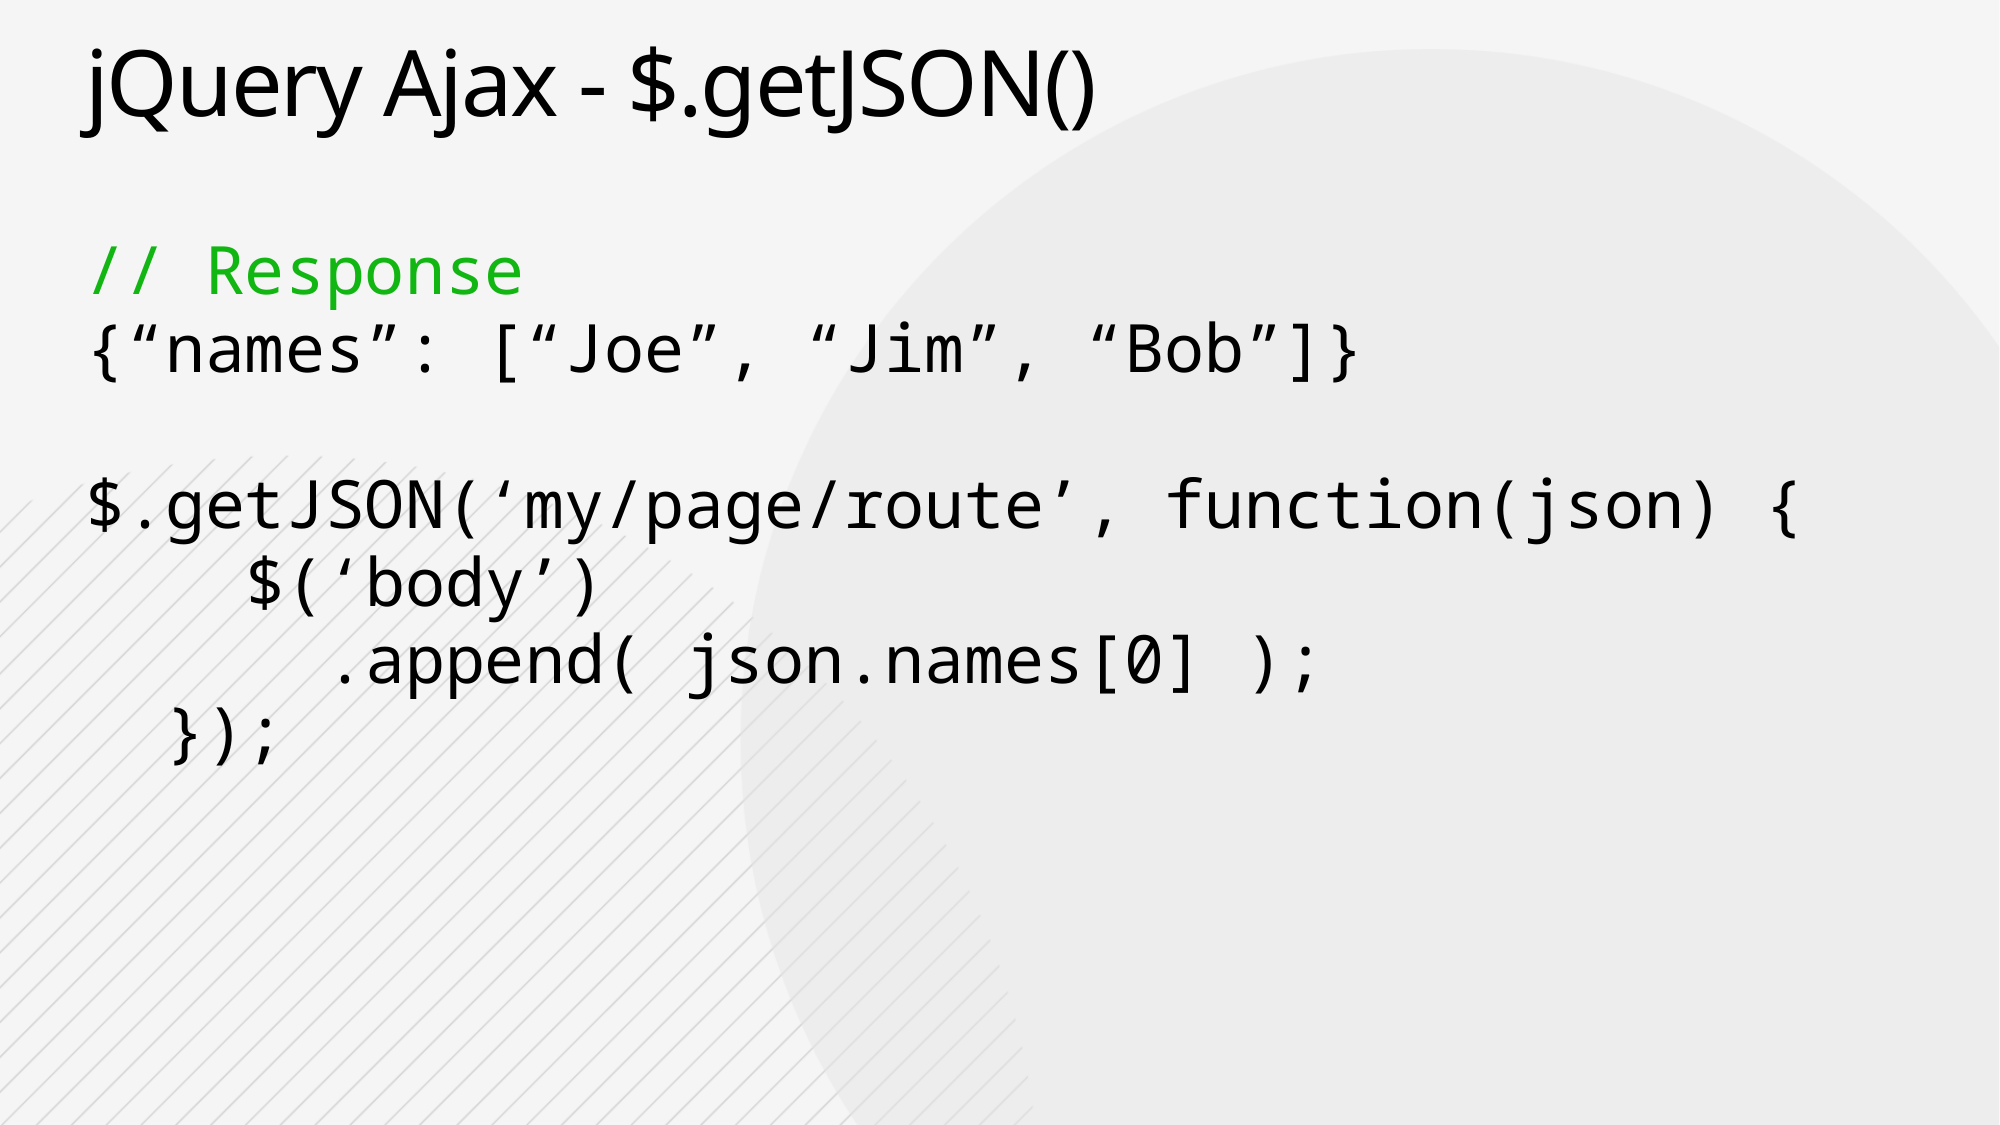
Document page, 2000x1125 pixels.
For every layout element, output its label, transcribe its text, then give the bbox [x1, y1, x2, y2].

picture [0, 0, 2000, 1125]
list // Response {“names”: [“Joe”, “Jim”, “Bob”]} $.getJSON(‘my/page/route’, function(json) { $(‘body’) .append( json.names[0] ); }); [85, 237, 1914, 1075]
title jQuery Ajax - $.getJSON() [85, 37, 1914, 138]
